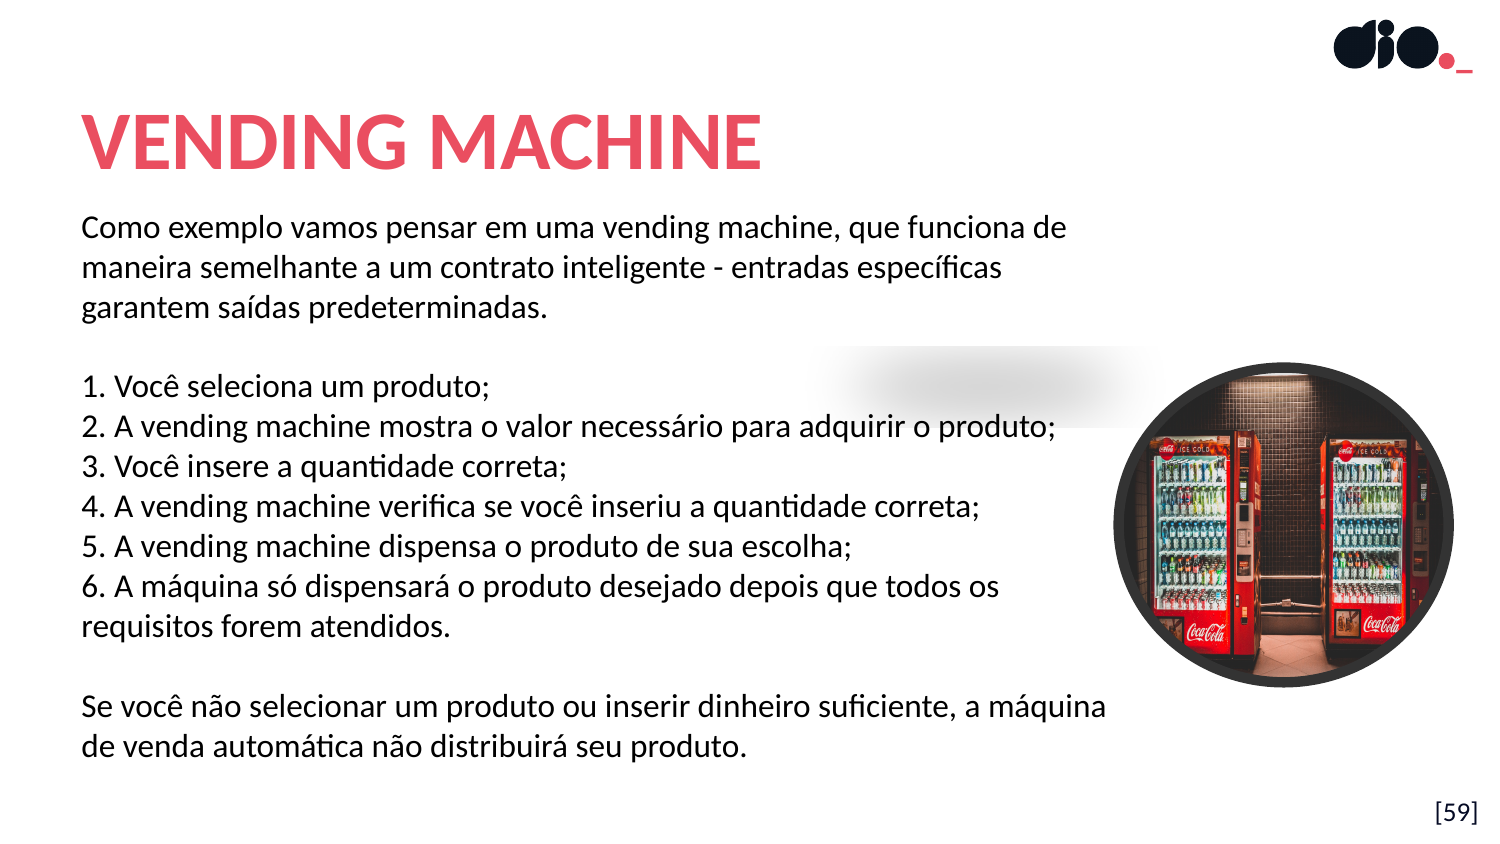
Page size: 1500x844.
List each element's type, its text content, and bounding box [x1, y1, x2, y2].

picture [1333, 19, 1473, 74]
text_box Como exemplo vamos pensar em uma vending machine, que funciona de maneira semelhante a um contrato inteligente - entradas específicas garantem saídas predeterminadas. 1. Você seleciona um produto; 2. A vending machine mostra o valor necessário para adquirir o produto; 3. Você insere a quantidade correta; 4. A vending machine verifica se você inseriu a quantidade correta; 5. A vending machine dispensa o produto de sua escolha; 6. A máquina só dispensará o produto desejado depois que todos os requisitos forem atendidos. Se você não selecionar um produto ou inserir dinheiro suficiente, a máquina de venda automática não distribuirá seu produto. [66, 197, 1133, 772]
picture [1118, 367, 1449, 683]
text_box VENDING MACHINE [66, 58, 1382, 198]
slide_number [59] [1403, 779, 1494, 844]
